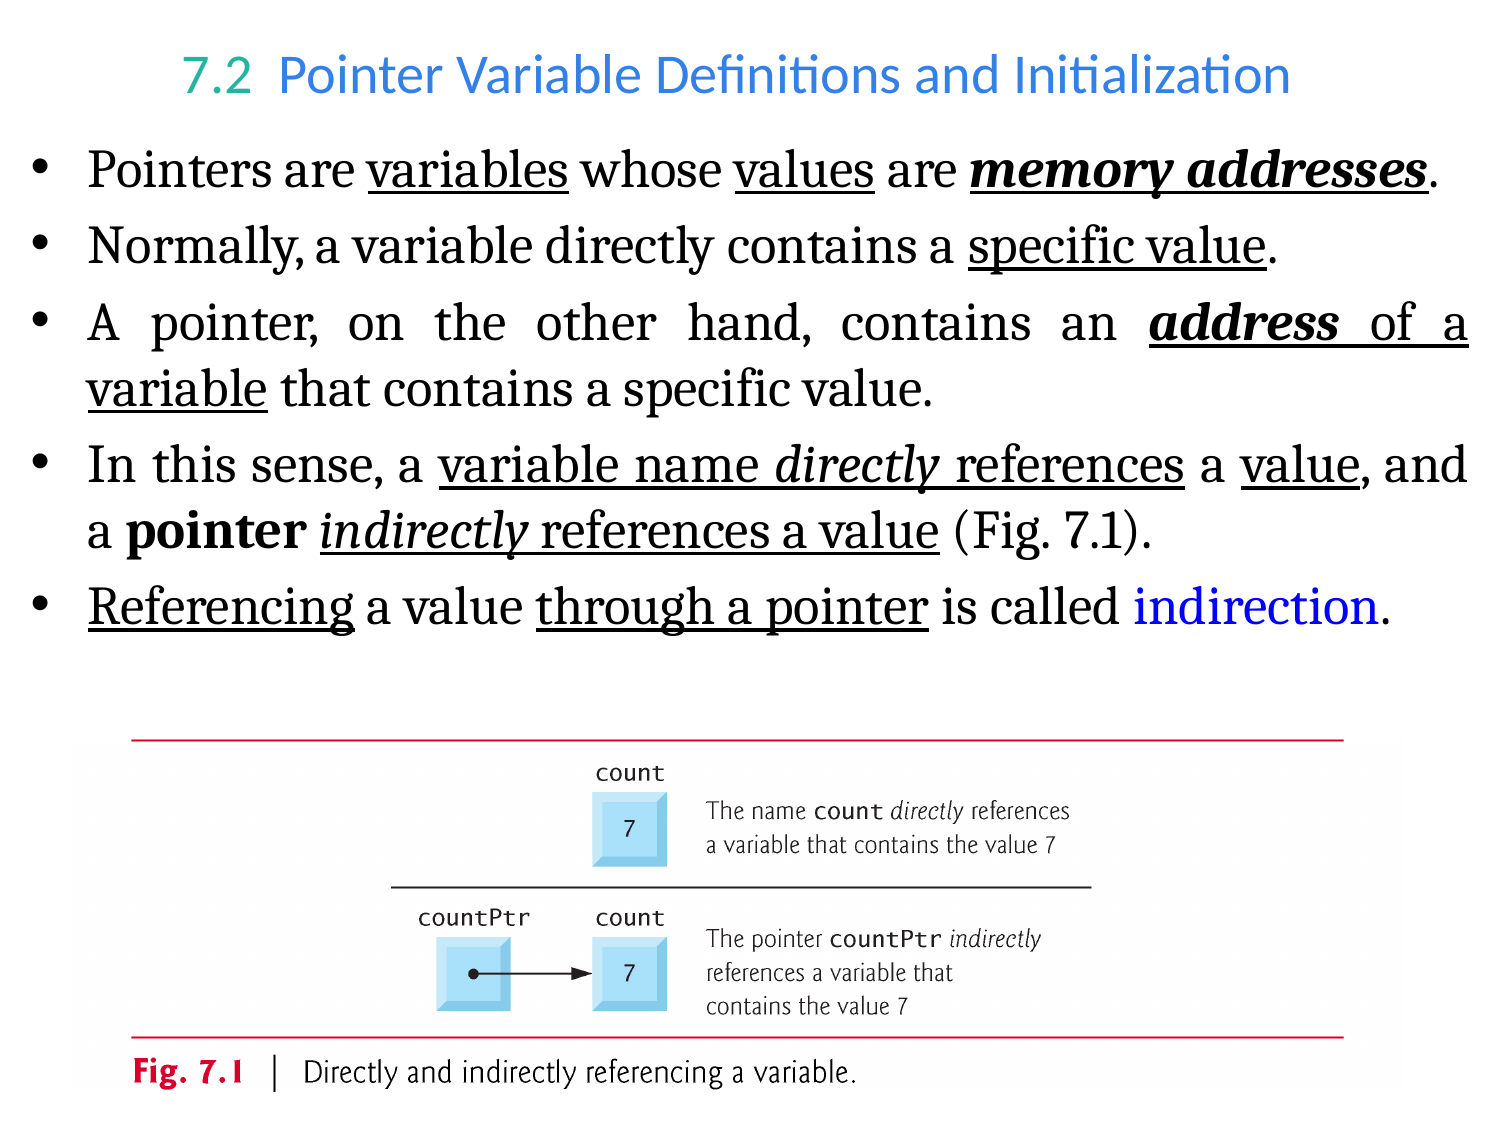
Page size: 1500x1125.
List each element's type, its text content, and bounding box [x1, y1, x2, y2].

picture [71, 737, 1404, 1092]
title 7.2 Pointer Variable Definitions and Initialization [62, 23, 1413, 119]
list Pointers are variables whose values are memory addresses. Normally, a variable directly contains a specific value. A pointer, on the other hand, contains an address of a variable that contains a specific value. In this sense, a variable name directly references a value, and a pointer indirectly references a value (Fig. 7.1). Referencing a value through a pointer is called indirection. [15, 125, 1485, 738]
